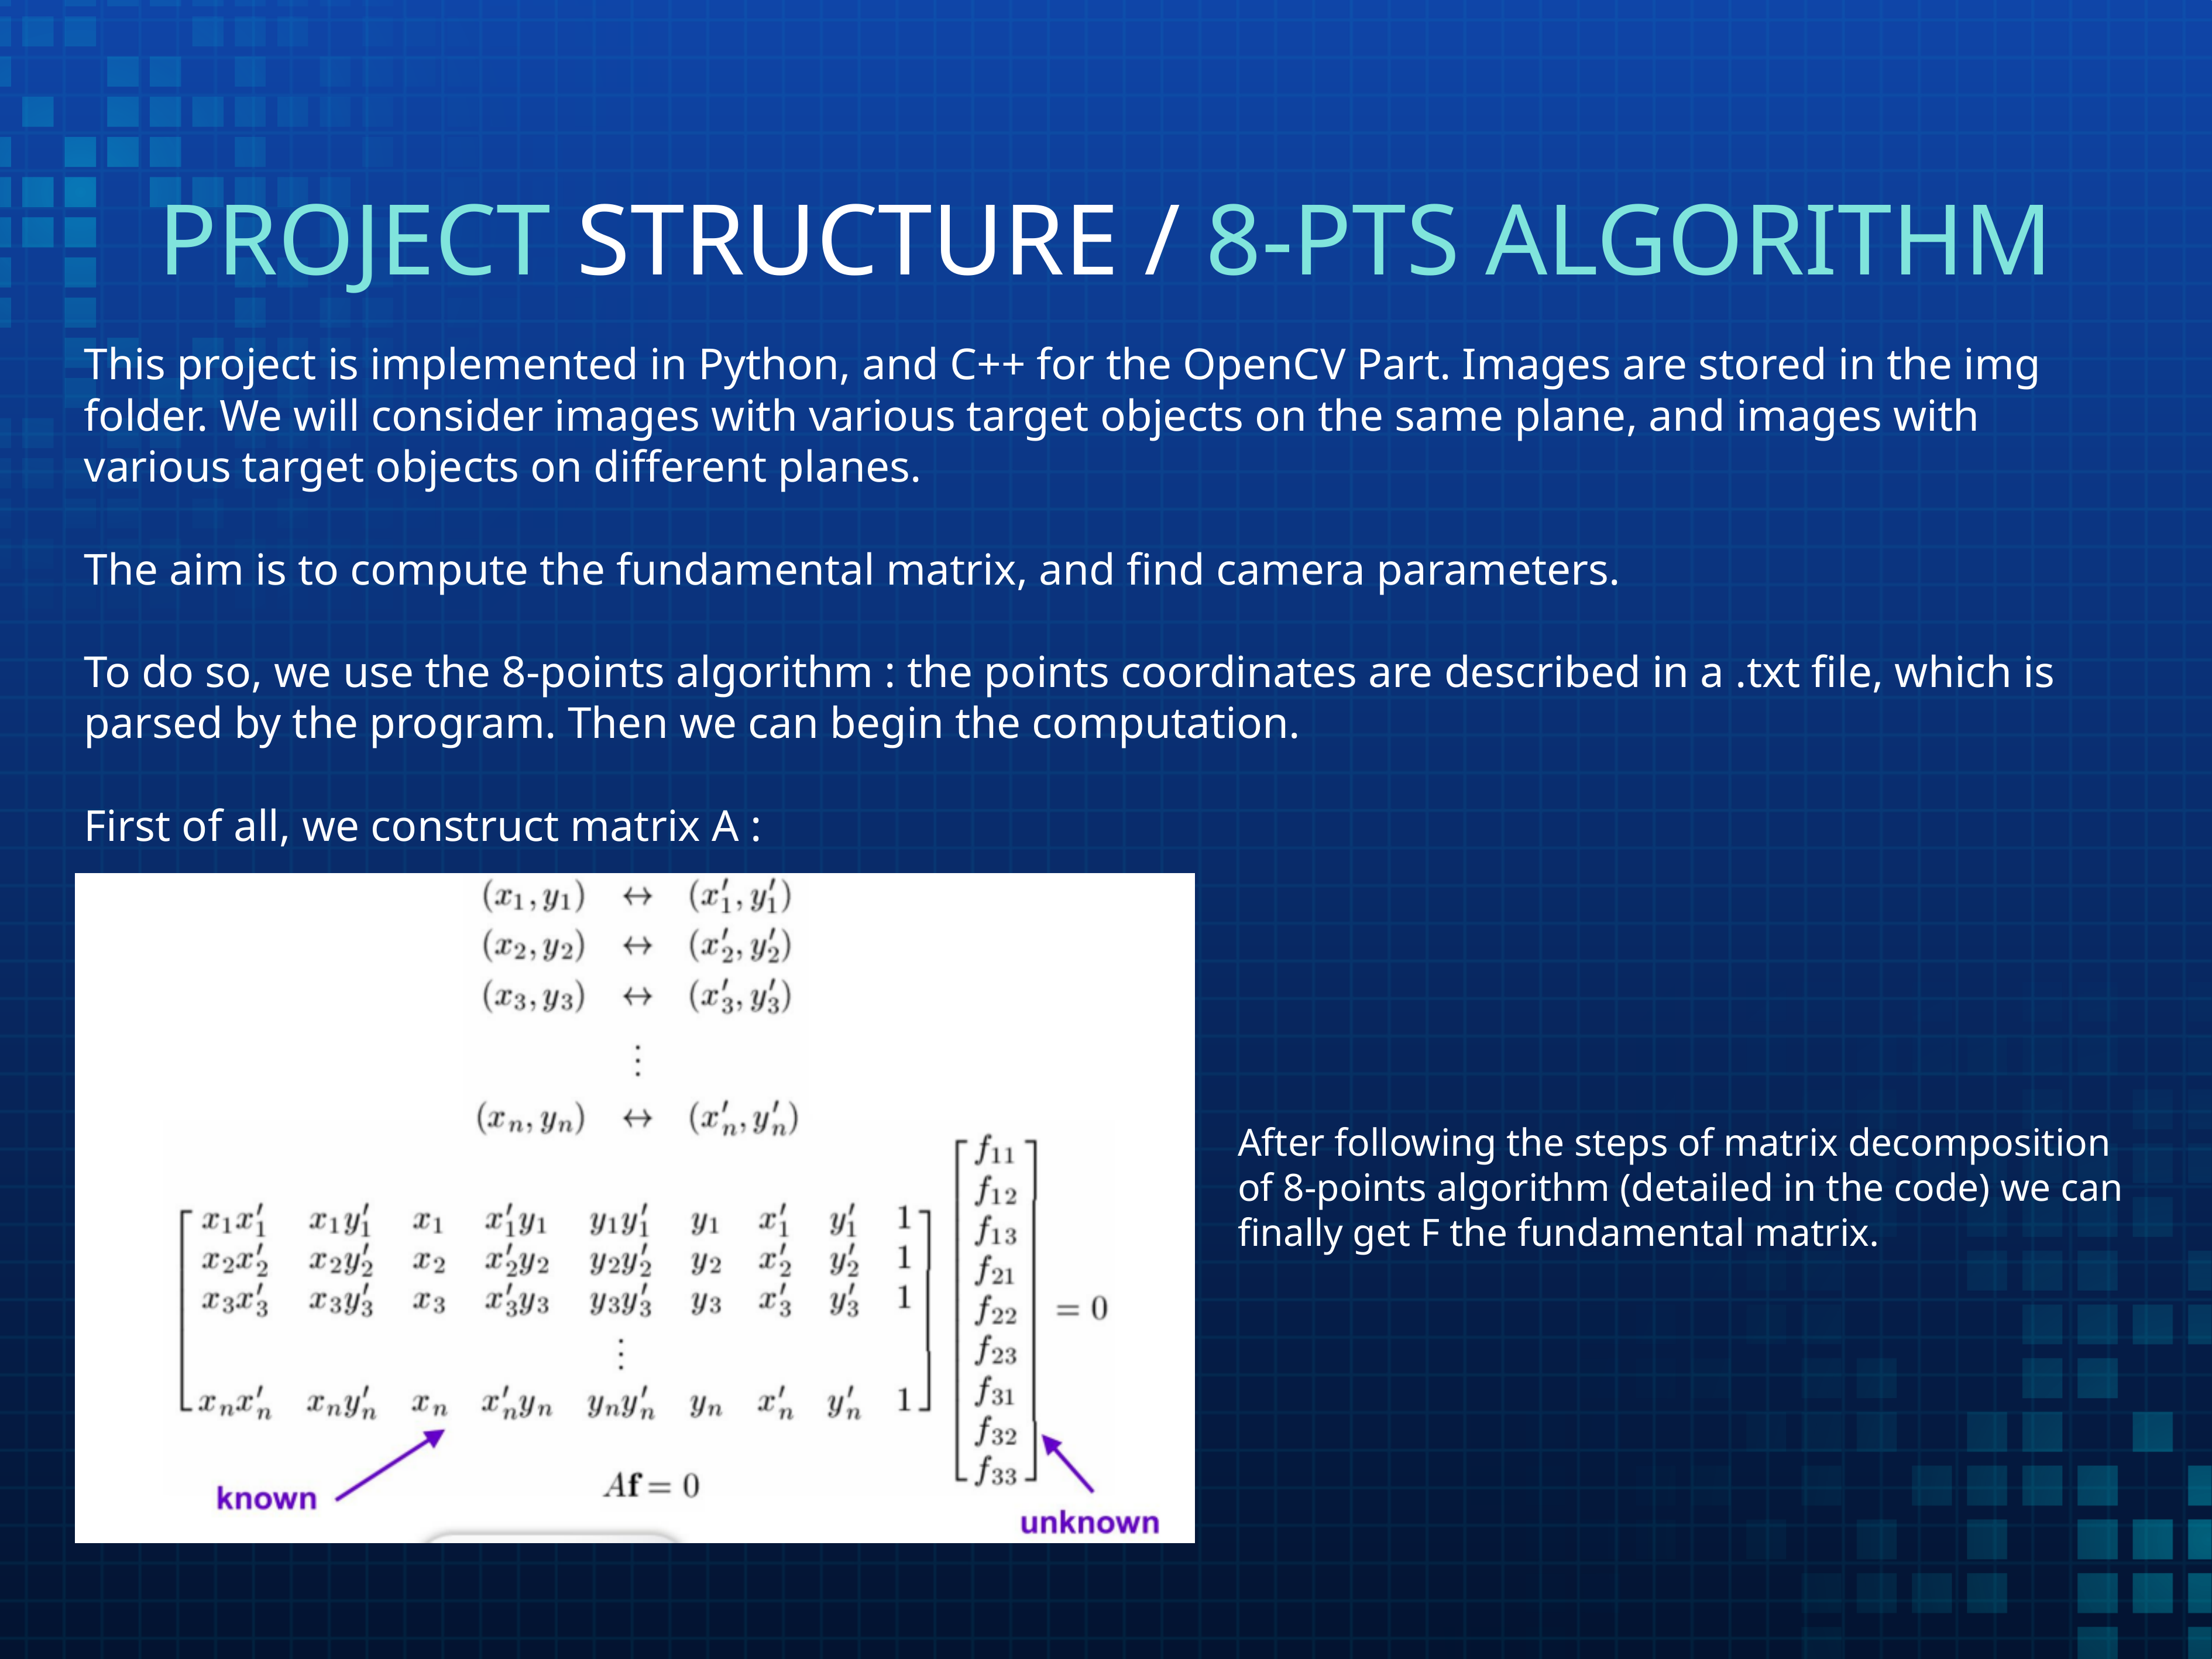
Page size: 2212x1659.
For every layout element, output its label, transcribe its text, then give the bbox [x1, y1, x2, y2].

text_box After following the steps of matrix decomposition of 8-points algorithm (detailed in the code) we can finally get F the fundamental matrix. [1229, 1110, 2137, 1306]
list This project is implemented in Python, and C++ for the OpenCV Part. Images are stored in the img folder. We will consider images with various target objects on the same plane, and images with various target objects on different planes. The aim is to compute the fundamental matrix, and find camera parameters. To do so, we use the 8-points algorithm : the points coordinates are described in a .txt file, which is parsed by the program. Then we can begin the computation. First of all, we construct matrix A : [75, 328, 2137, 1473]
title PROJECT STRUCTURE / 8-PTS ALGORITHM [75, 143, 2137, 328]
picture [0, 0, 2212, 1659]
